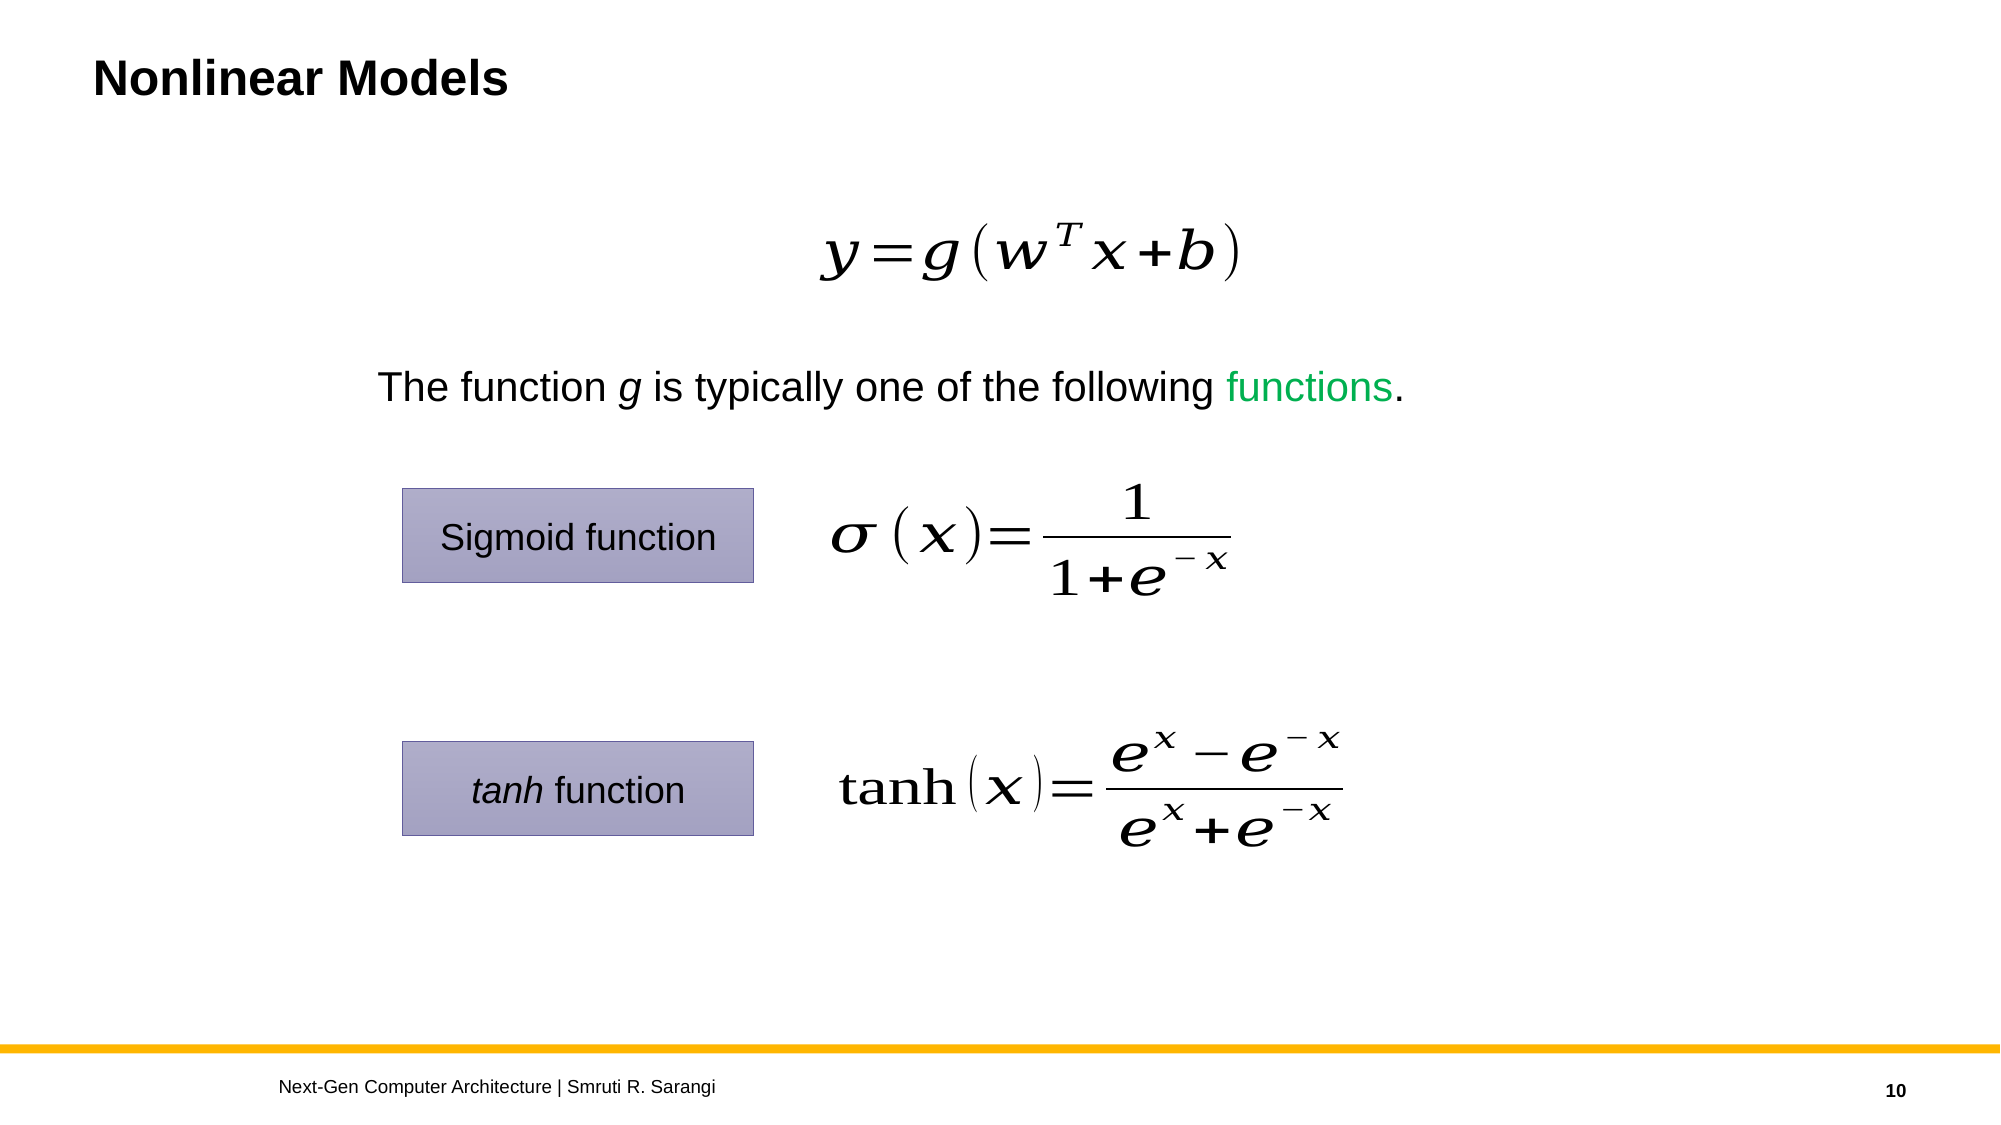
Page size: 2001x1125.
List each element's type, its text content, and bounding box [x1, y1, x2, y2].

footer Next-Gen Computer Architecture | Smruti R. Sarangi [263, 1067, 1464, 1105]
title Nonlinear Models [78, 45, 1578, 180]
text_box tanh function [402, 741, 754, 836]
list The function g is typically one of the following functions. [362, 352, 1488, 424]
slide_number 10 [1711, 1071, 1922, 1109]
text_box Sigmoid function [402, 488, 754, 583]
